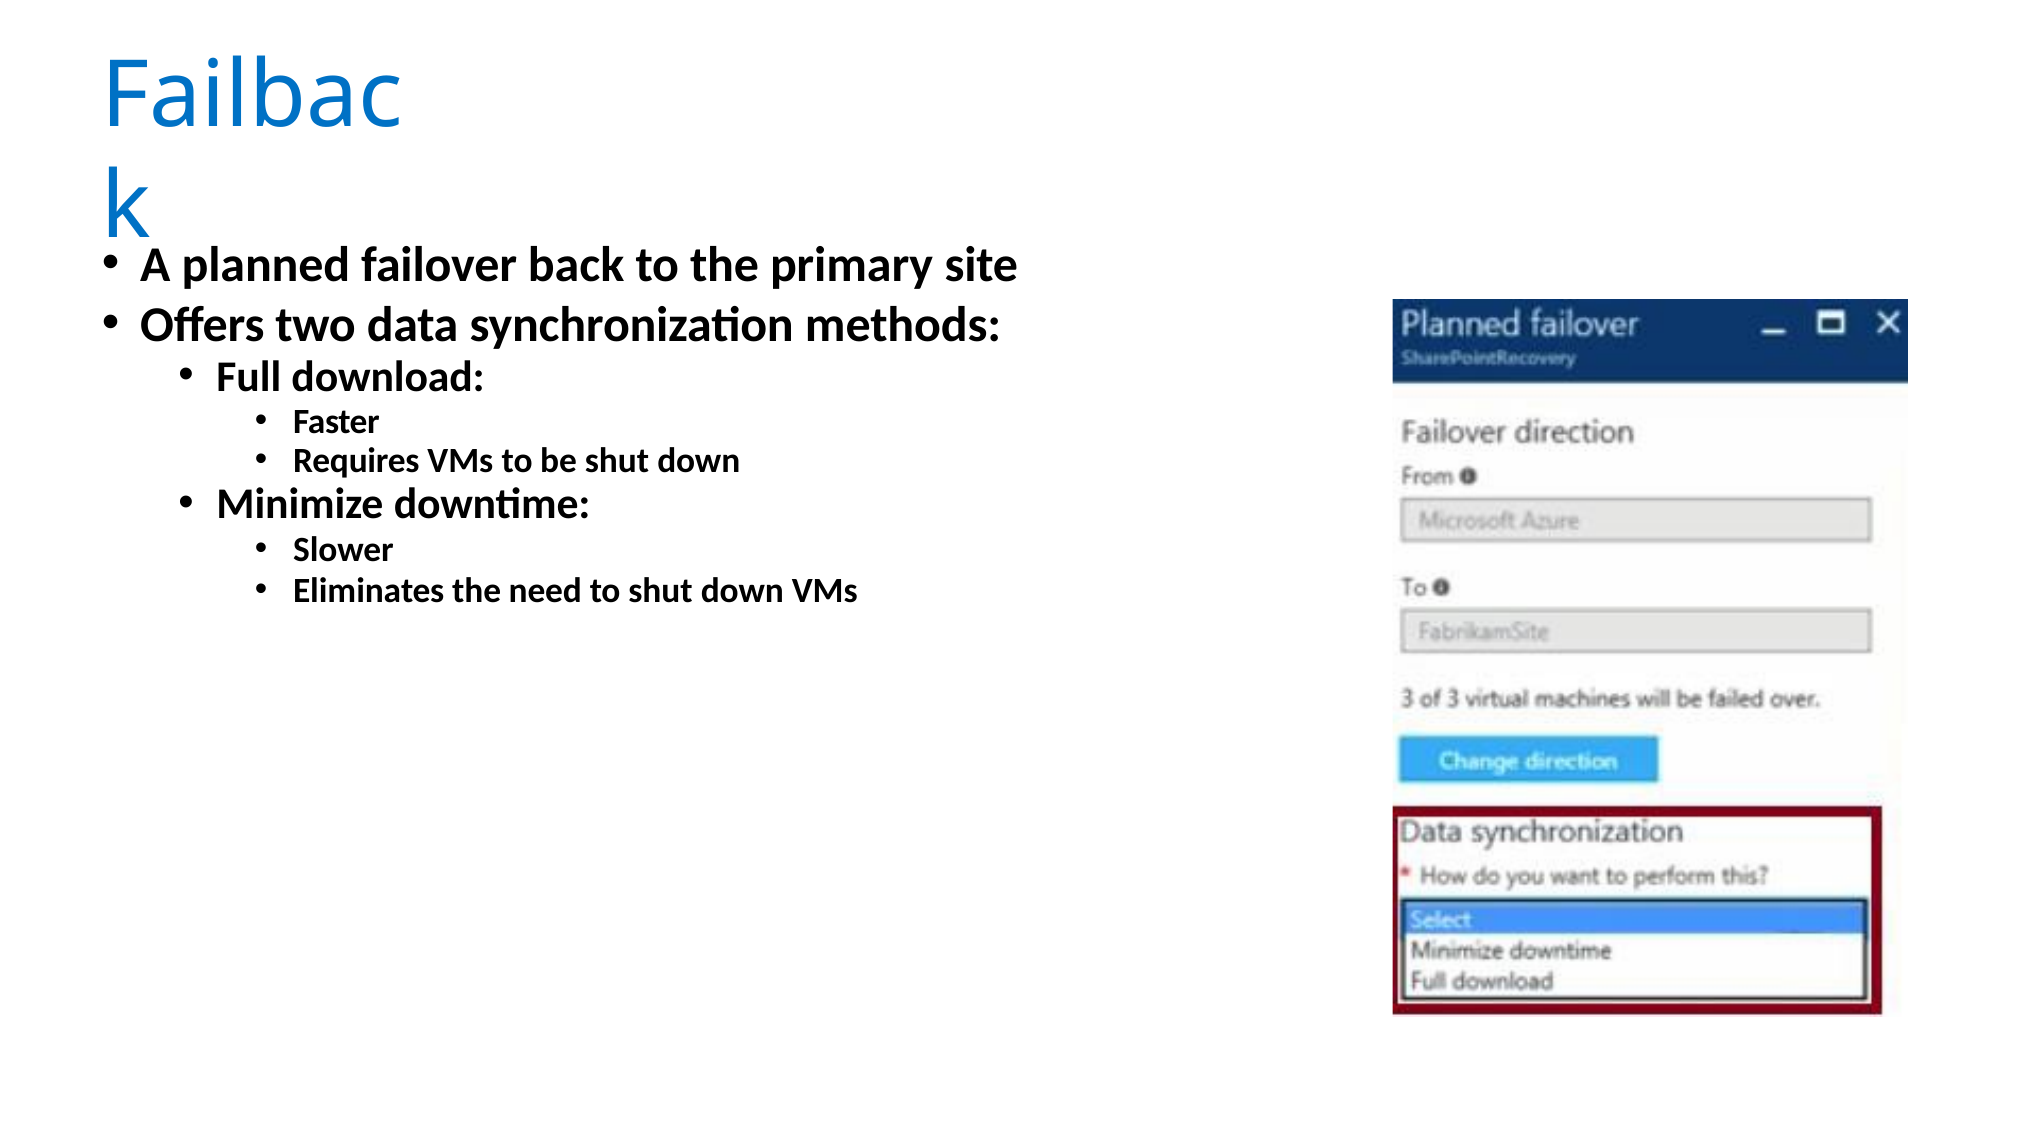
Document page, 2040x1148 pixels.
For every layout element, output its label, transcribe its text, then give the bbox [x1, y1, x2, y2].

text_box [1392, 299, 1908, 1017]
title Failback [99, 31, 404, 229]
text_box A planned failover back to the primary site Offers two data synchronization methods: Full download: Faster Requires VMs to be shut down Minimize downtime: Slower Eliminates the need to shut down VMs [99, 229, 1025, 610]
